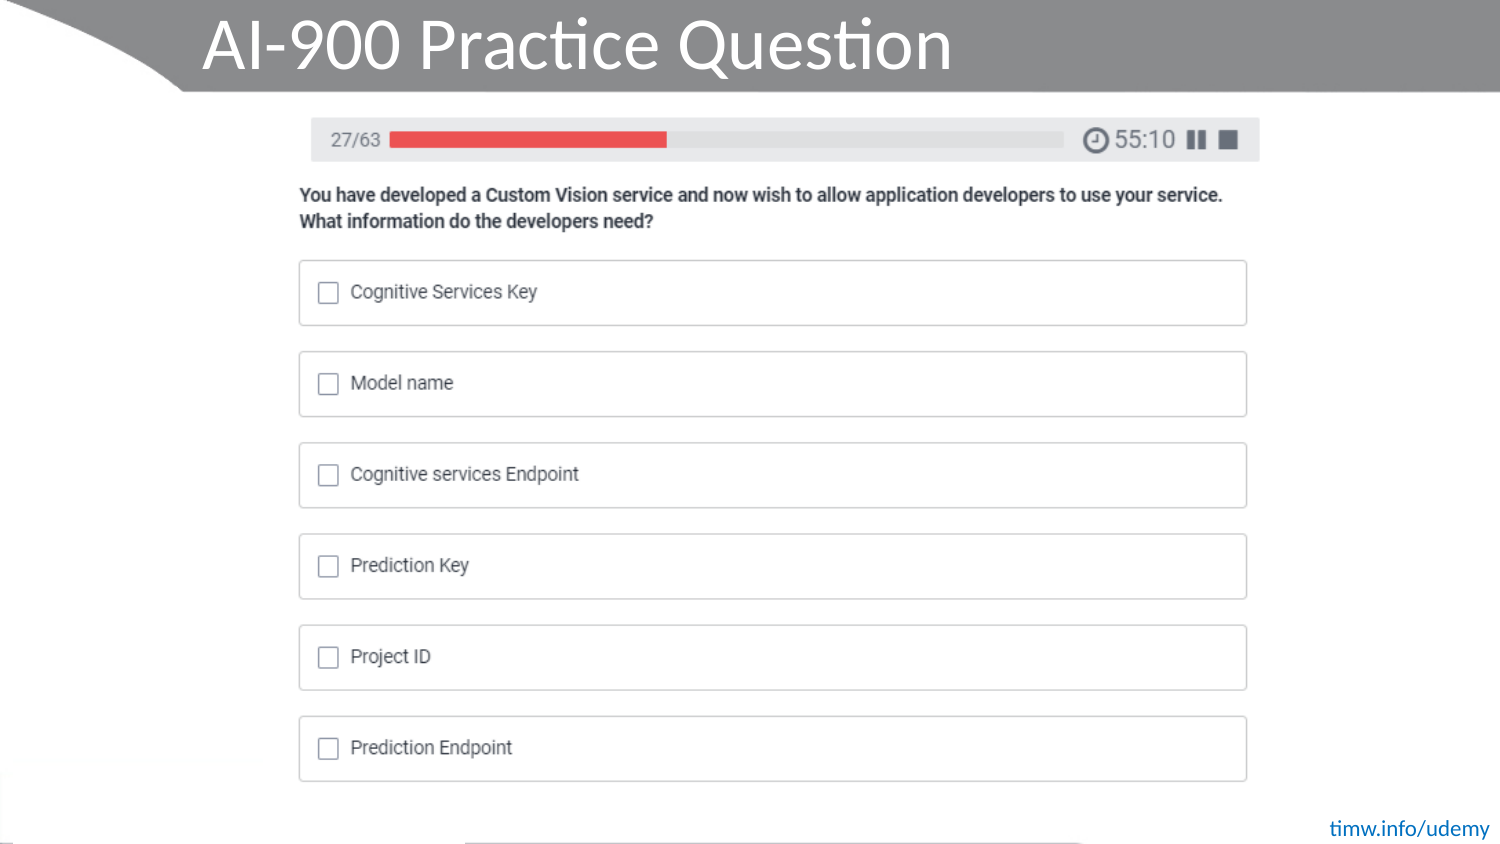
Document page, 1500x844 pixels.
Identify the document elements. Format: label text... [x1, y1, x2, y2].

picture [0, 0, 1500, 844]
text_box timw.info/udemy [1314, 806, 1500, 844]
title AI-900 Practice Question [187, 0, 1426, 79]
